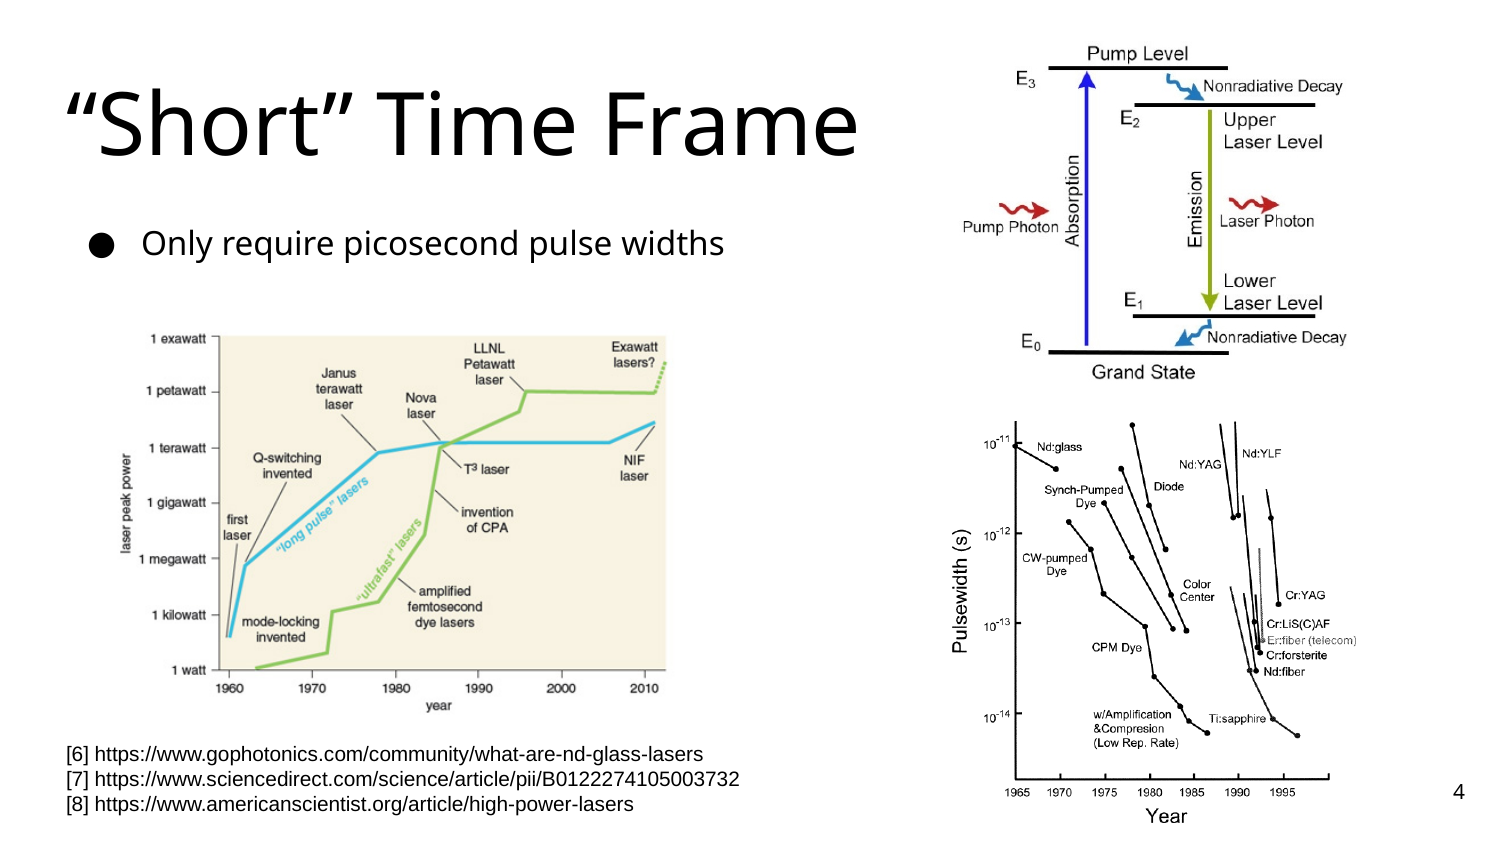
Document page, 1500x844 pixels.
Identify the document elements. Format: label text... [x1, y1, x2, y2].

picture [951, 421, 1357, 823]
slide_number ‹#› [1389, 533, 1480, 844]
picture [109, 322, 679, 724]
list Only require picosecond pulse widths [51, 200, 797, 706]
title “Short” Time Frame [51, 17, 1449, 189]
text_box [6] https://www.gophotonics.com/community/what-are-nd-glass-lasers [7] https://www.sciencedirect.com/science/article/pii/B0122274105003732 [8] https://www.americanscientist.org/article/high-power-lasers [51, 725, 953, 831]
picture [951, 40, 1357, 388]
